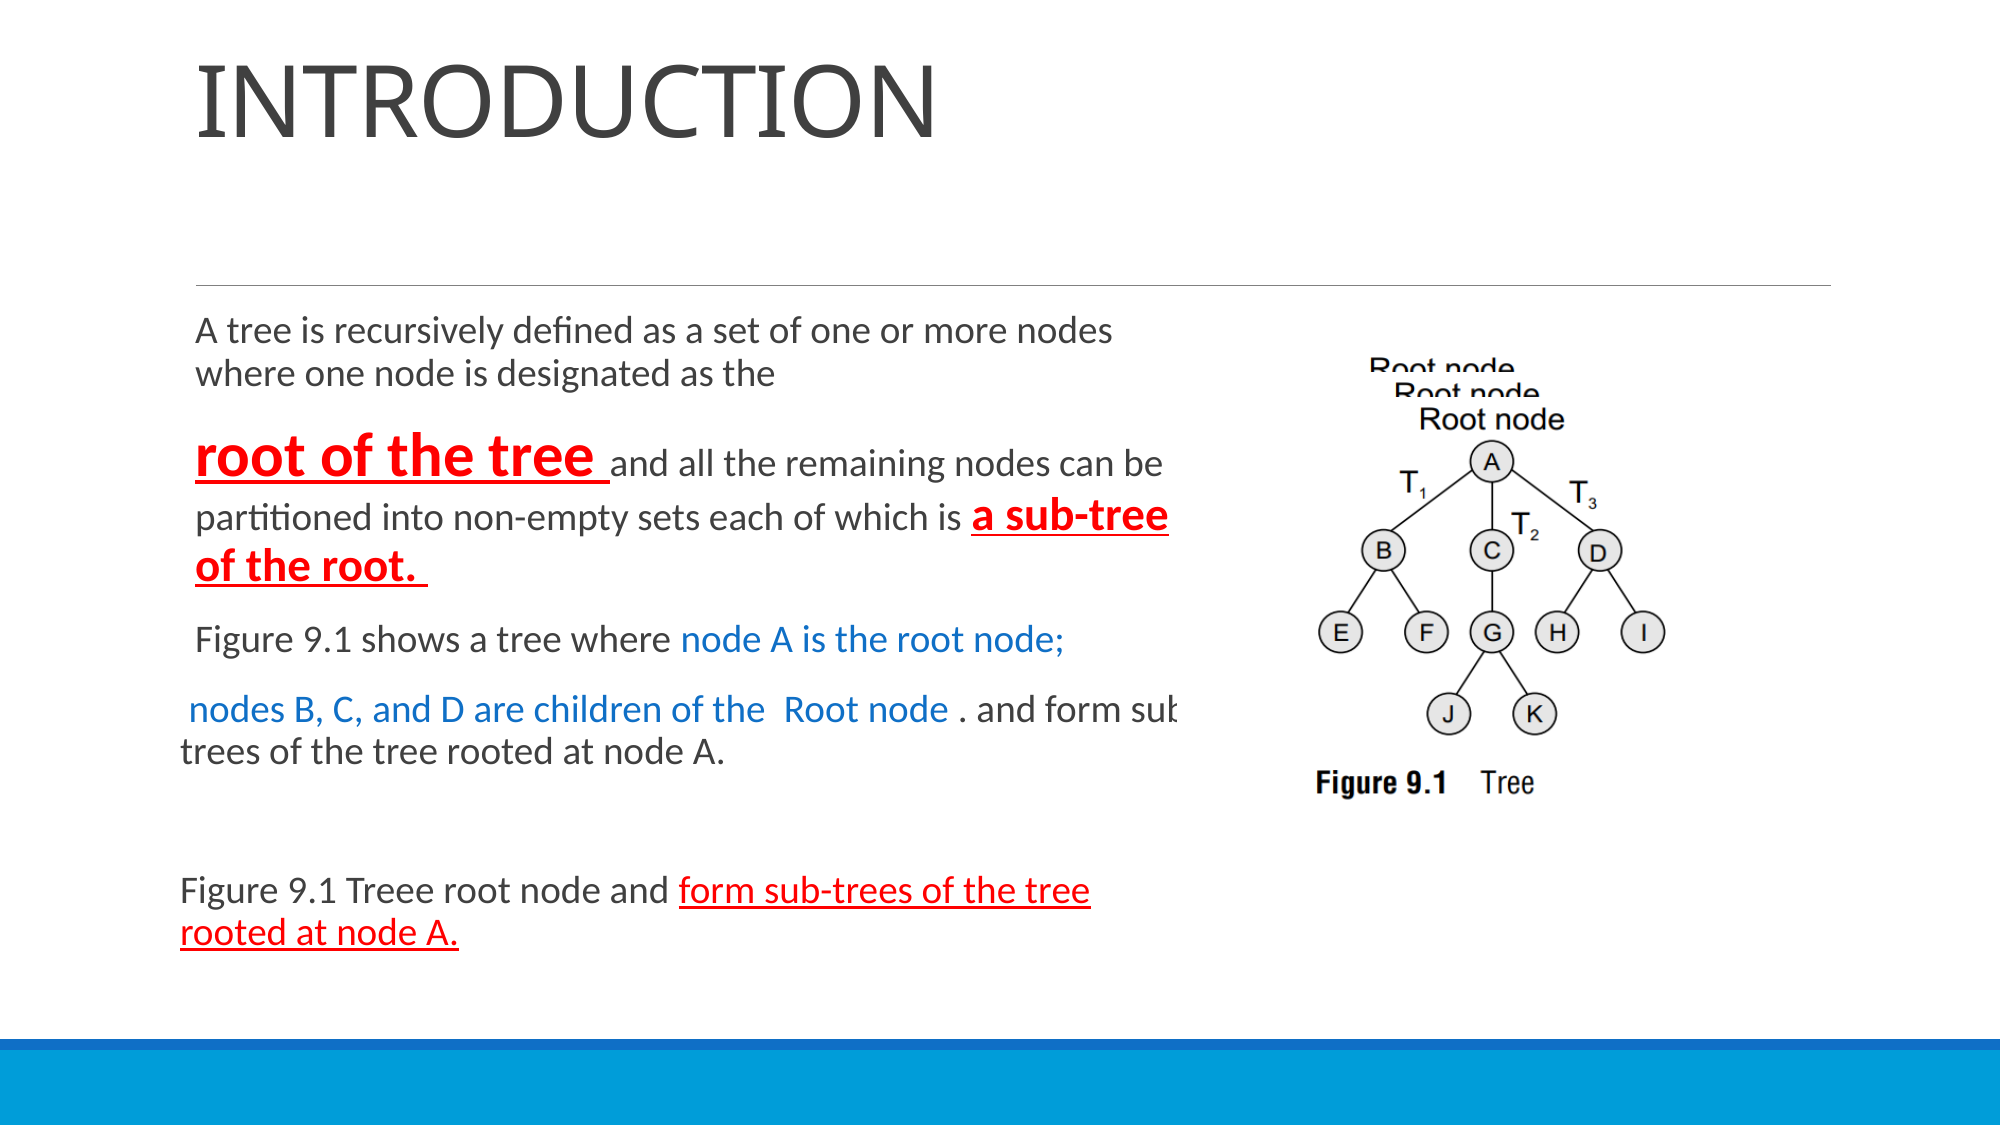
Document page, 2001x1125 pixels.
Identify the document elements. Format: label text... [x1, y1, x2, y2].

title INTRODUCTION [180, 47, 1830, 285]
list A tree is recursively defined as a set of one or more nodes where one node is designated as the root of the tree and all the remaining nodes can be partitioned into non-empty sets each of which is a sub-tree of the root. Figure 9.1 shows a tree where node A is the root node; nodes B, C, and D are children of the Root node . and form sub-trees of the tree rooted at node A. Figure 9.1 Treee root node and form sub-trees of the tree rooted at node A. [180, 302, 1203, 963]
picture [1176, 347, 1685, 828]
